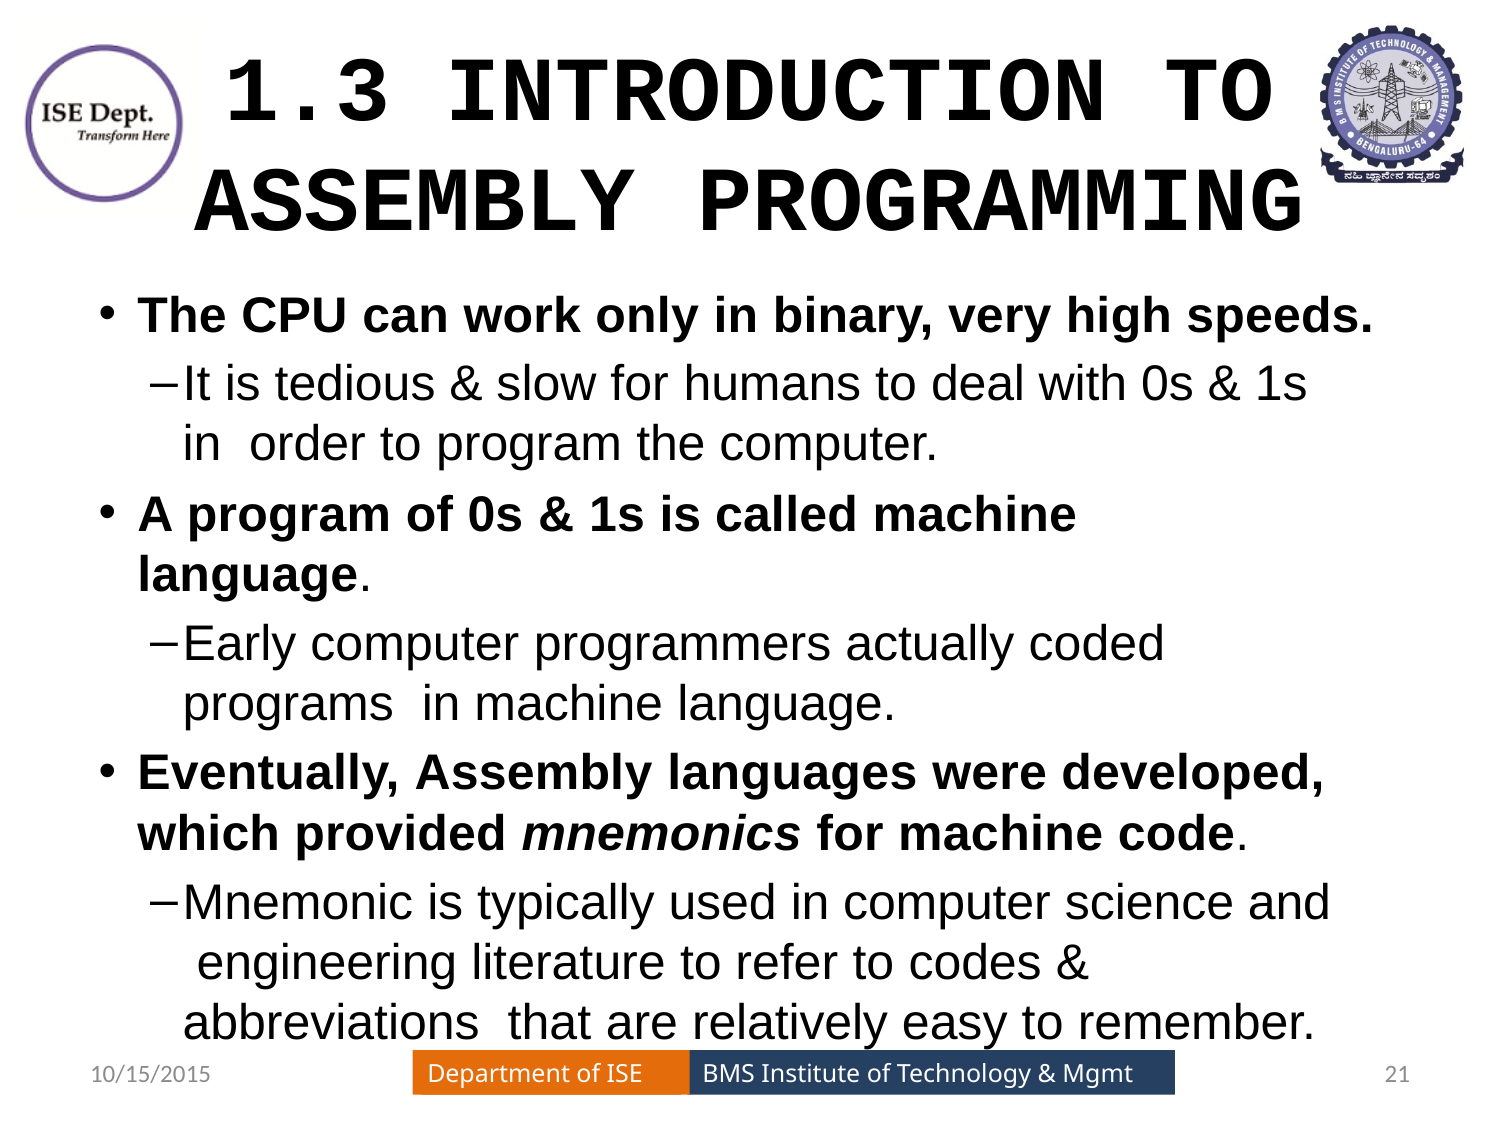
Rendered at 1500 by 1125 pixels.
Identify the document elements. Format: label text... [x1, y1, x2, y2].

picture [15, 24, 201, 213]
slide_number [75, 1042, 425, 1103]
title 1.3 INTRODUCTION TO ASSEMBLY PROGRAMMING [75, 45, 1425, 233]
list The CPU can work only in binary, very high speeds. It is tedious & slow for humans to deal with 0s & 1s in order to program the computer. A program of 0s & 1s is called machine language. Early computer programmers actually coded programs in machine language. Eventually, Assembly languages were developed, which provided mnemonics for machine code. Mnemonic is typically used in computer science and engineering literature to refer to codes & abbreviations that are relatively easy to remember. [75, 275, 1425, 1018]
picture [1287, 0, 1500, 213]
slide_number 21 [1074, 1042, 1425, 1103]
